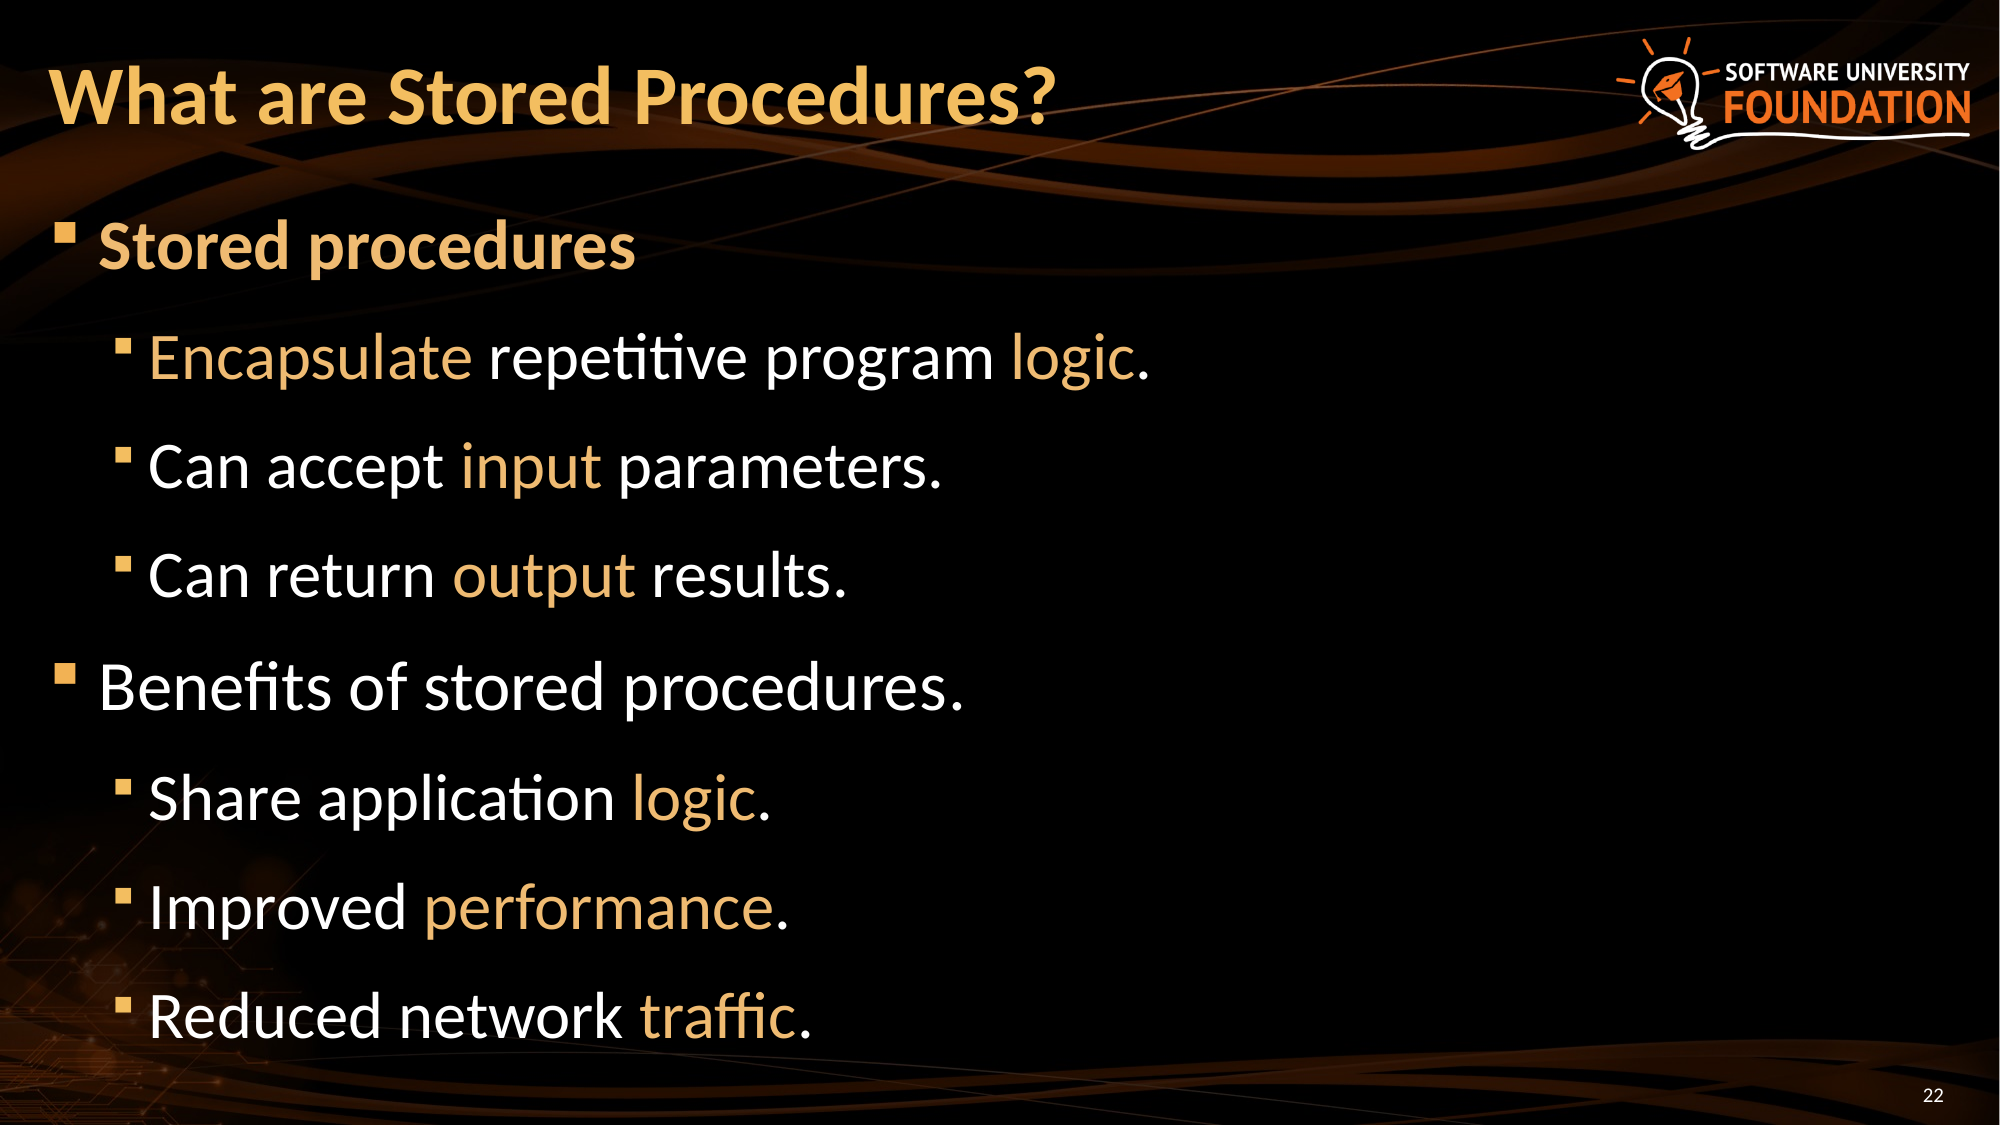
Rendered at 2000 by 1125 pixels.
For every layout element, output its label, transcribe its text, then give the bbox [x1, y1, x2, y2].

slide_number 22 [1874, 1074, 1950, 1113]
picture [0, 0, 2000, 1125]
list Stored procedures Encapsulate repetitive program logic. Can accept input parameters. Can return output results. Benefits of stored procedures. Share application logic. Improved performance. Reduced network traffic. [31, 188, 1968, 1103]
title What are Stored Procedures? [30, 6, 1602, 189]
